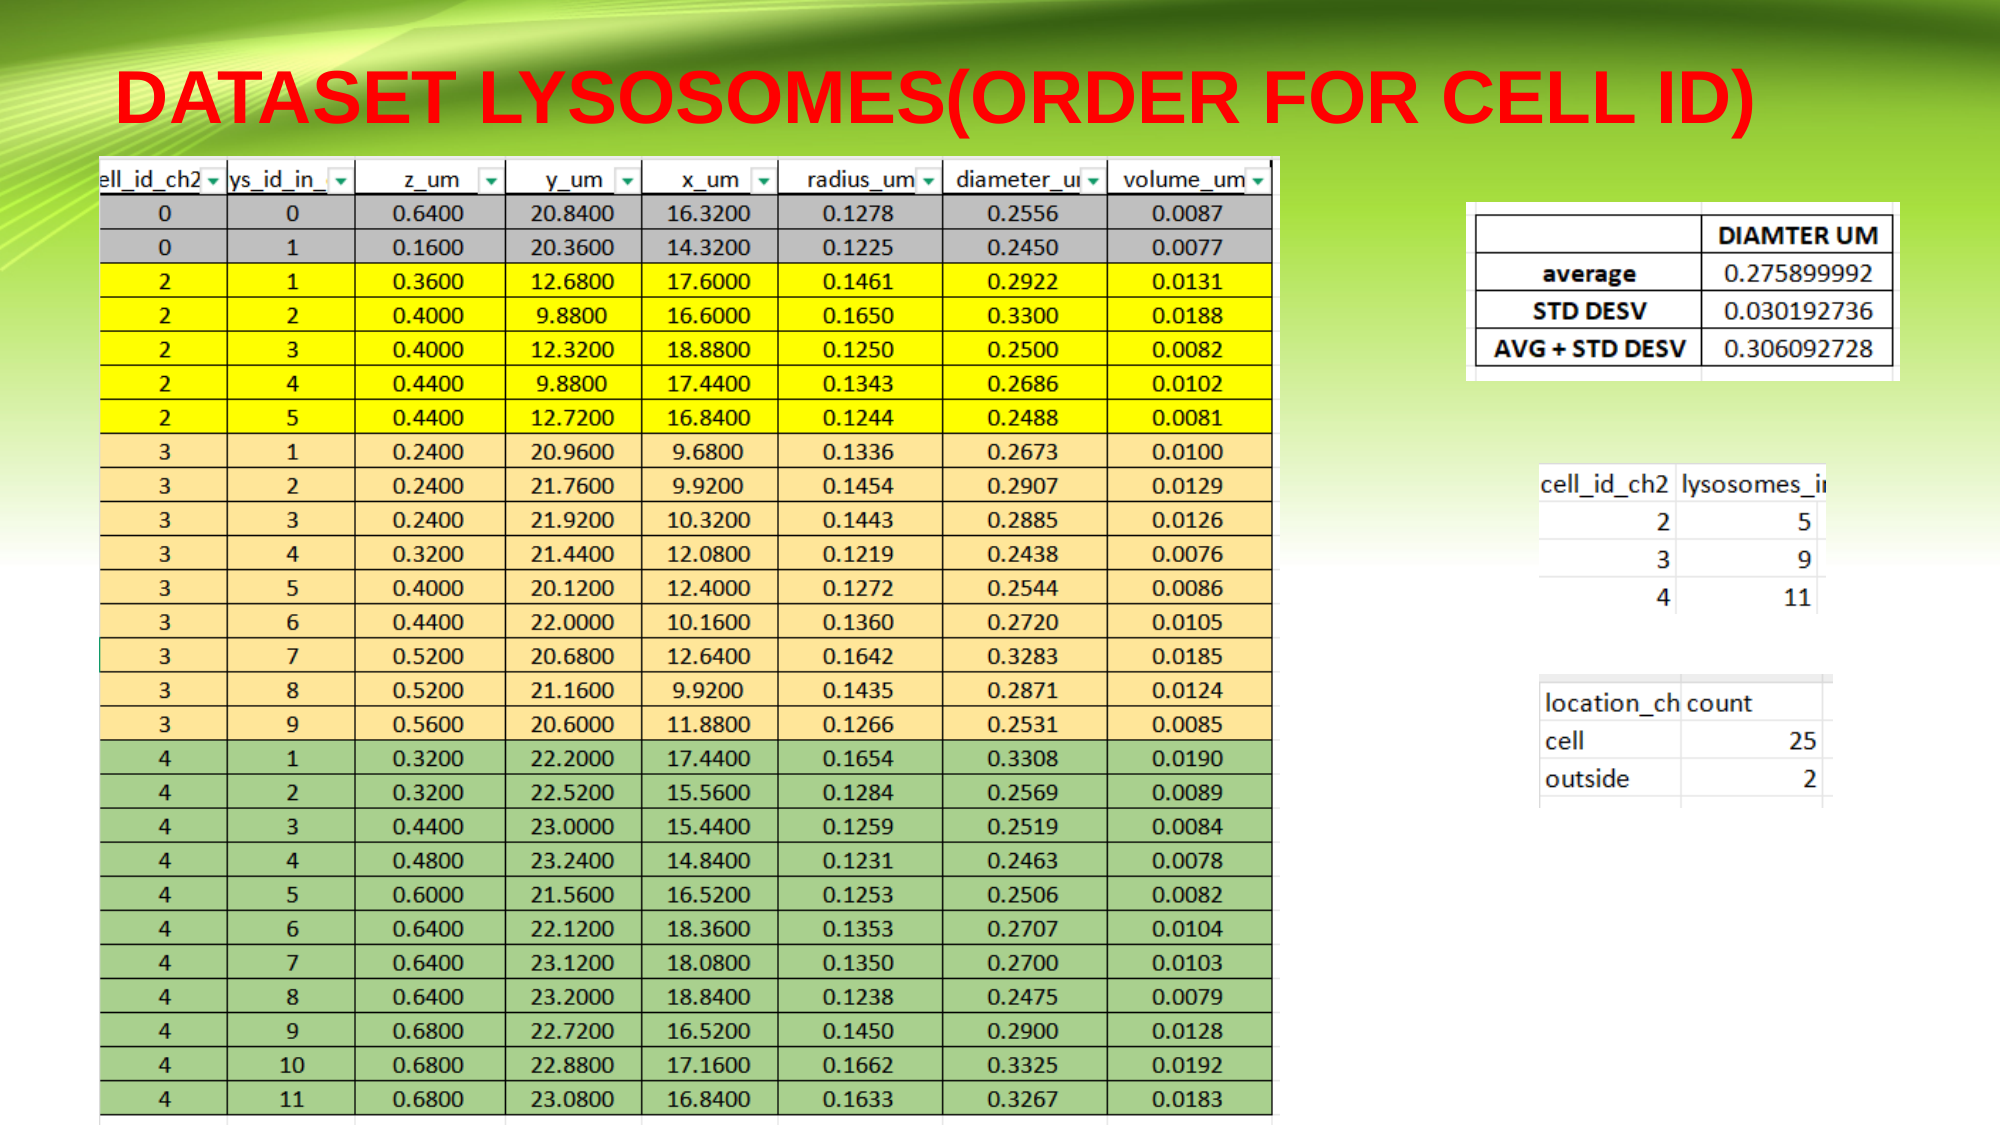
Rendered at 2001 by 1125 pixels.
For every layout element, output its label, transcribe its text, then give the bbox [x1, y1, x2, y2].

picture [0, 0, 2000, 1125]
title DATASET LYSOSOMES(ORDER FOR CELL ID) [99, 30, 1901, 157]
